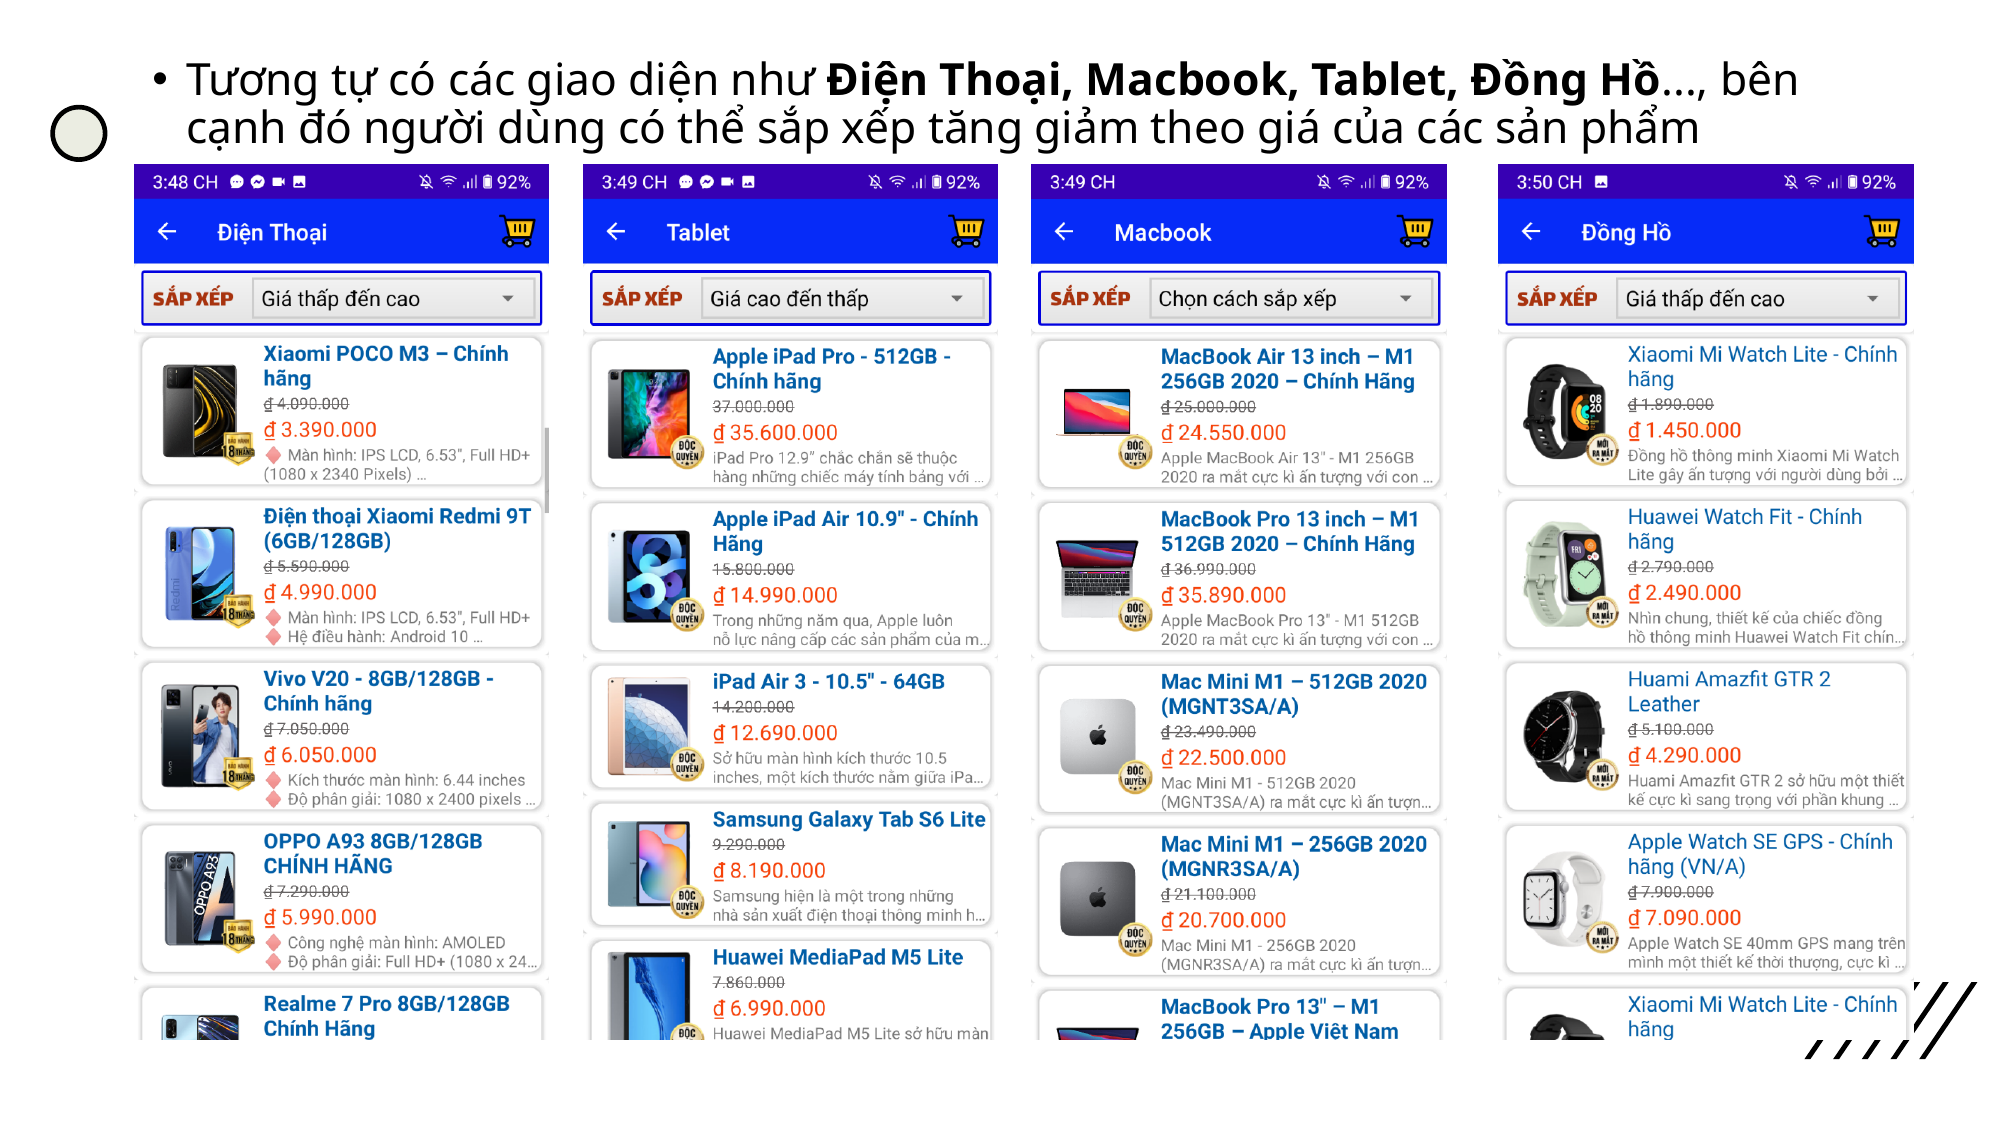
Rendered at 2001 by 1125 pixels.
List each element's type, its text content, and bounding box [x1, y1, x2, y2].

picture [1498, 164, 1914, 1040]
picture [134, 164, 549, 1040]
picture [583, 164, 998, 1040]
list Tương tự có các giao diện như Điện Thoại, Macbook, Tablet, Đồng Hồ..., bên cạnh đó người dùng có thể sắp xếp tăng giảm theo giá của các sản phẩm [137, 49, 1863, 247]
picture [1031, 164, 1447, 1040]
